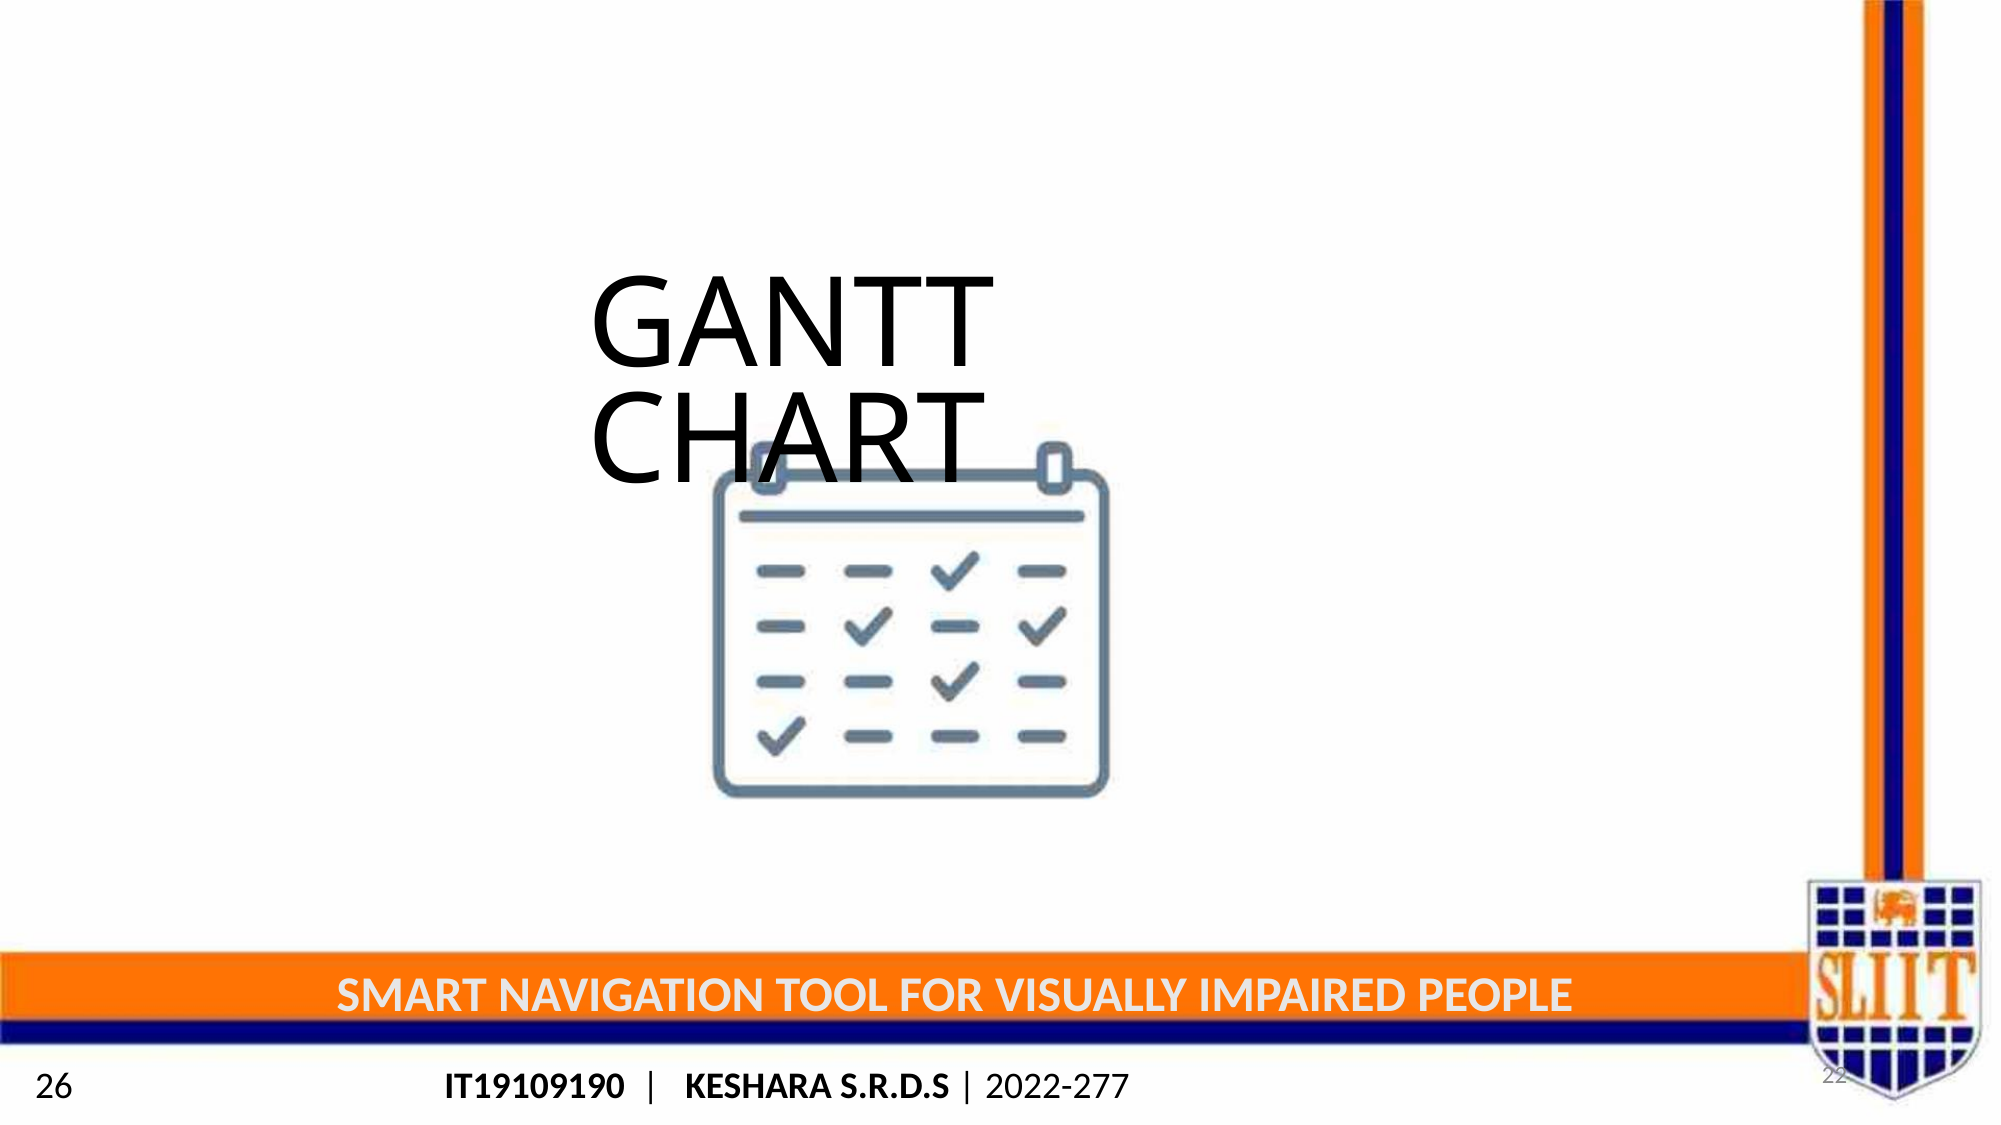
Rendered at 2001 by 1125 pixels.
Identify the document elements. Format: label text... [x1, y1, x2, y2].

text_box SMART NAVIGATION TOOL FOR VISUALLY IMPAIRED PEOPLE [336, 971, 1617, 1022]
text_box 22 [1821, 1063, 1873, 1089]
text_box IT19109190 | KESHARA S.R.D.S | 2022-277 [444, 1068, 1152, 1107]
text_box GANTT CHART [587, 275, 1329, 508]
text_box [0, 0, 2000, 1125]
text_box 26 [35, 1068, 98, 1107]
